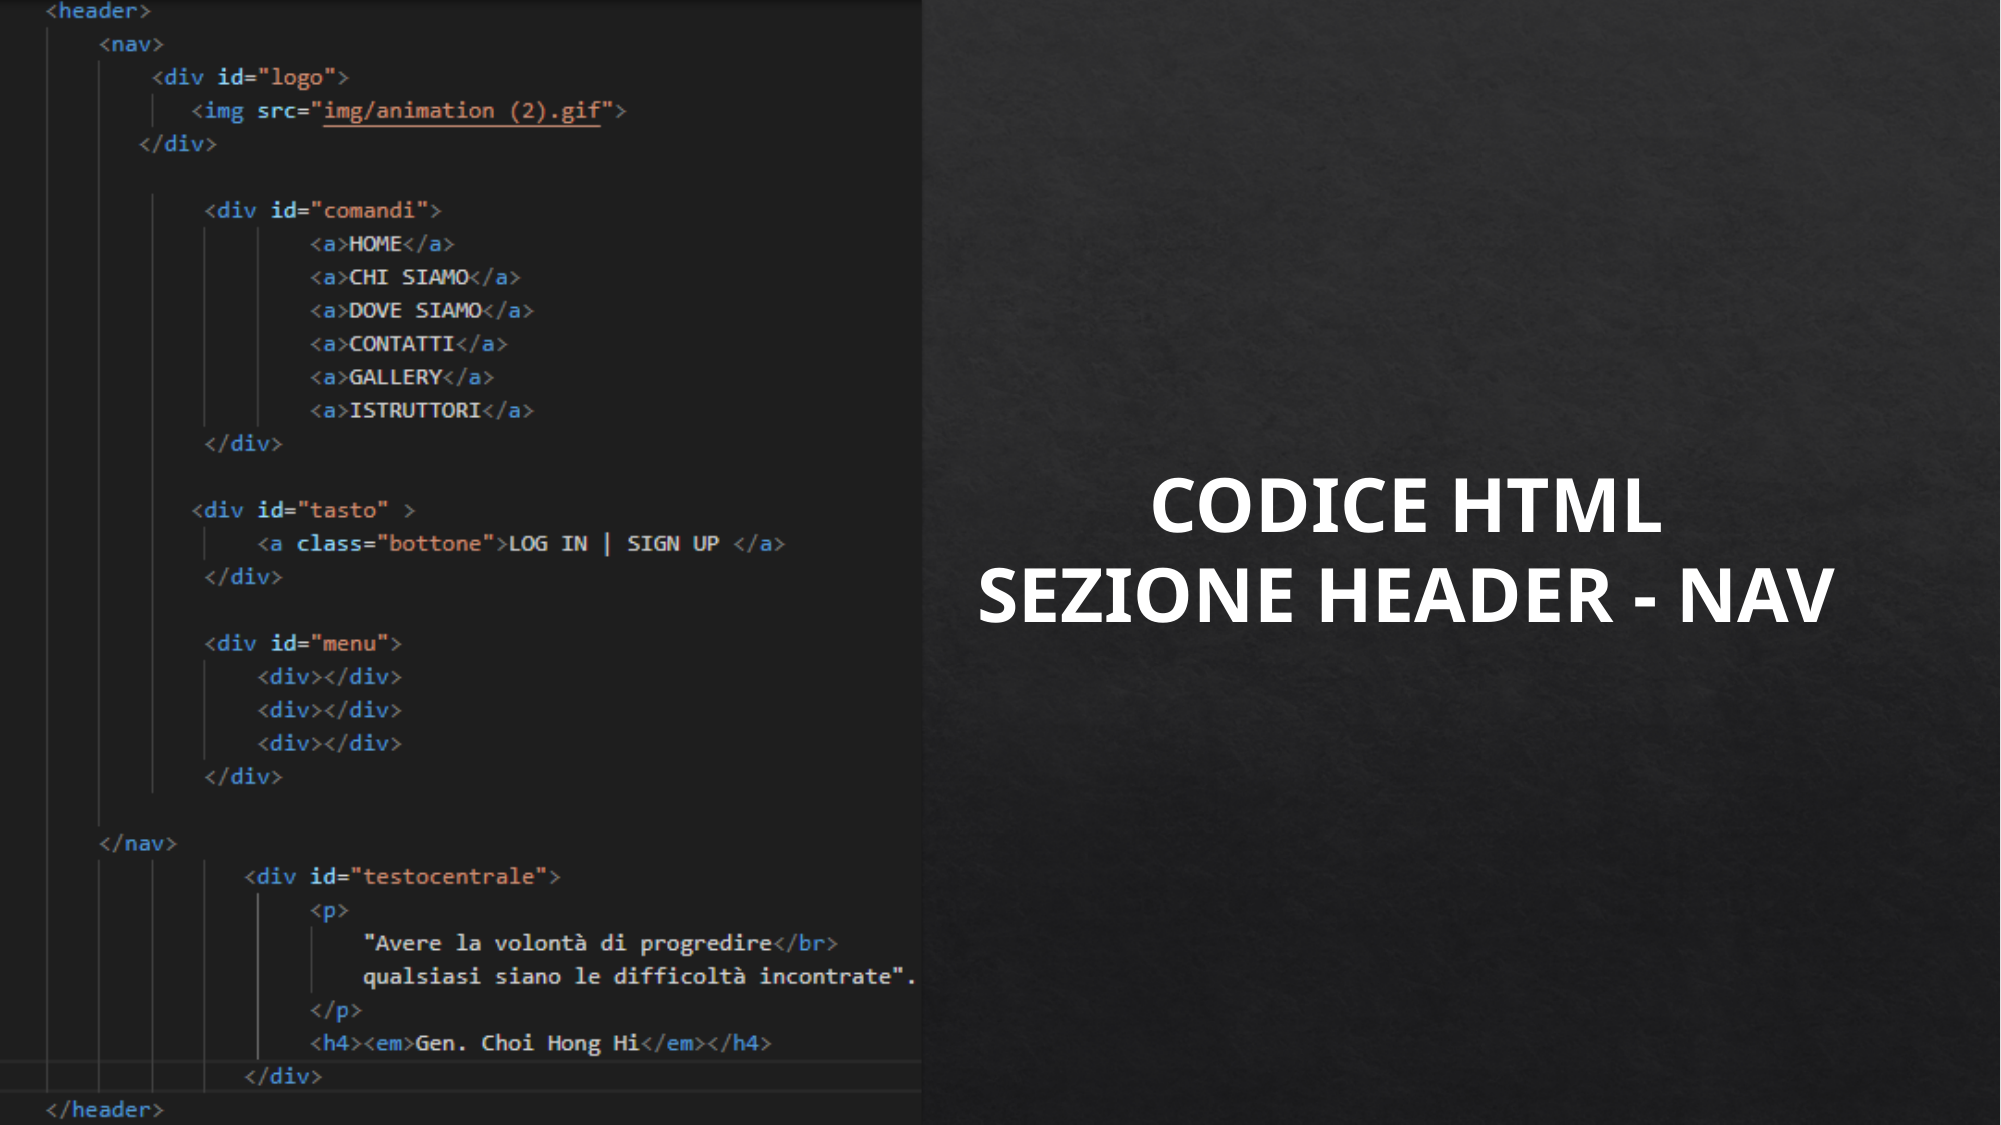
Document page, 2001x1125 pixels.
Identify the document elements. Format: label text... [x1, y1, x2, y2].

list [0, 0, 922, 1125]
text_box CODICE HTML SEZIONE HEADER - NAV [962, 450, 1851, 645]
